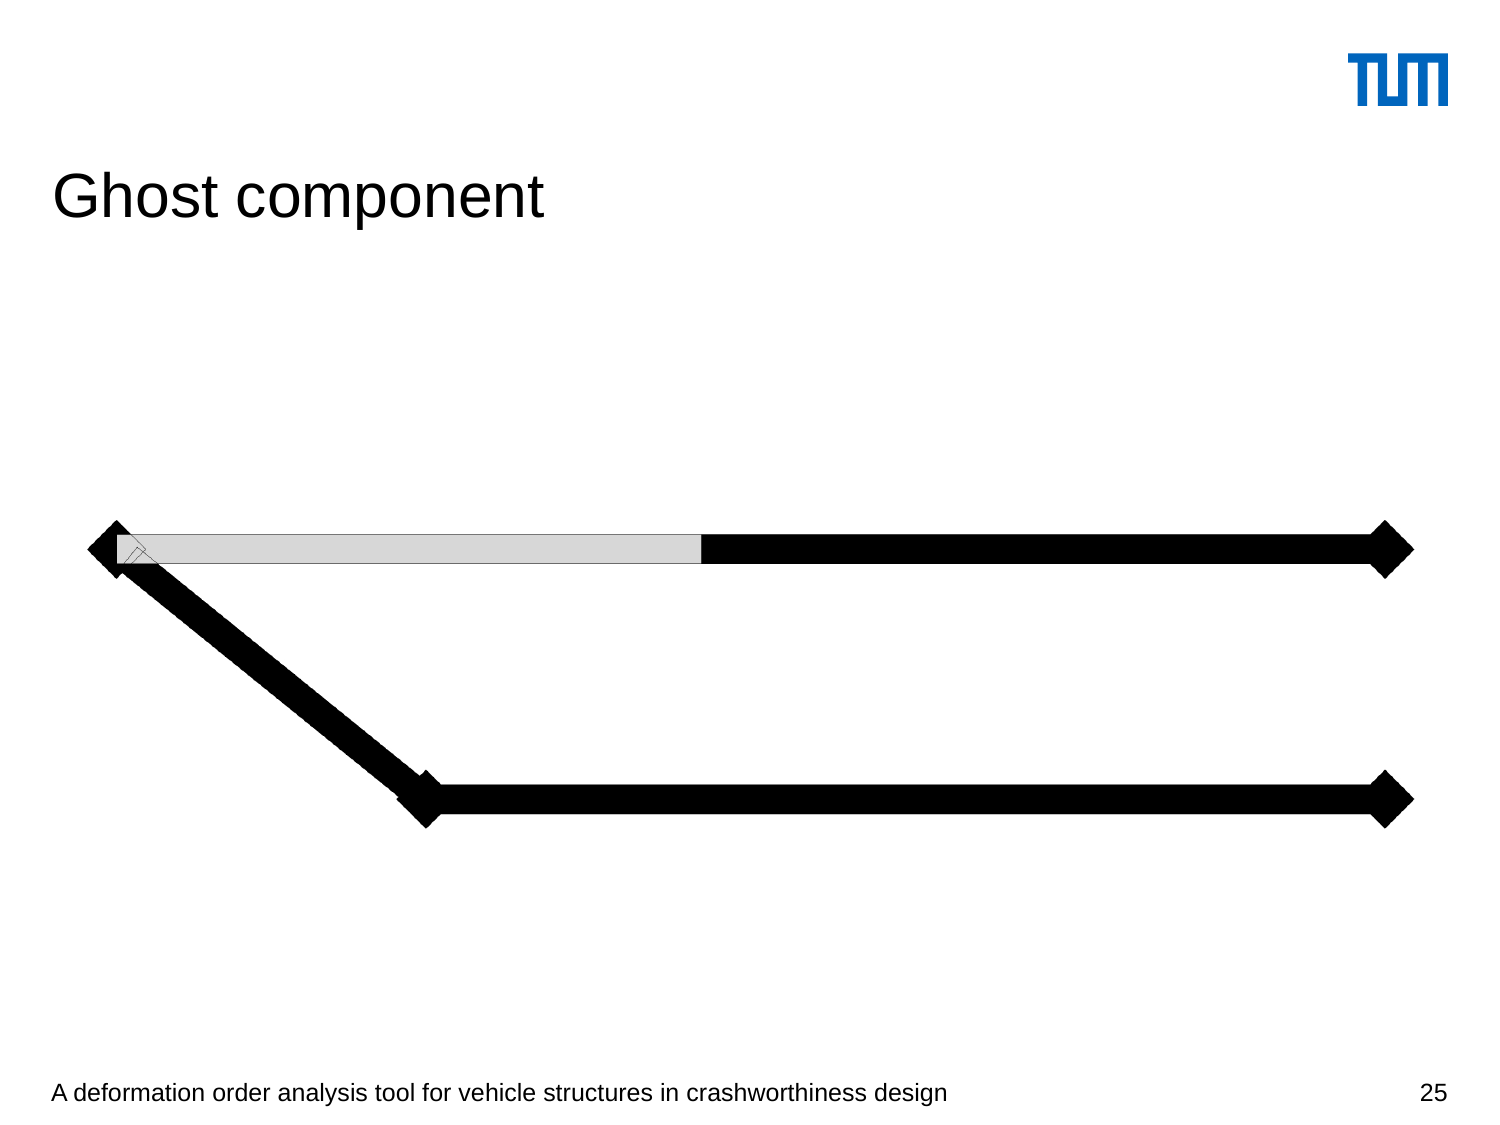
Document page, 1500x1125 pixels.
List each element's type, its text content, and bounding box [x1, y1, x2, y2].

footer A deformation order analysis tool for vehicle structures in crashworthiness design [51, 1061, 1112, 1122]
slide_number 25 [1112, 1061, 1448, 1122]
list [51, 300, 1449, 1049]
title Ghost component [52, 162, 1449, 231]
